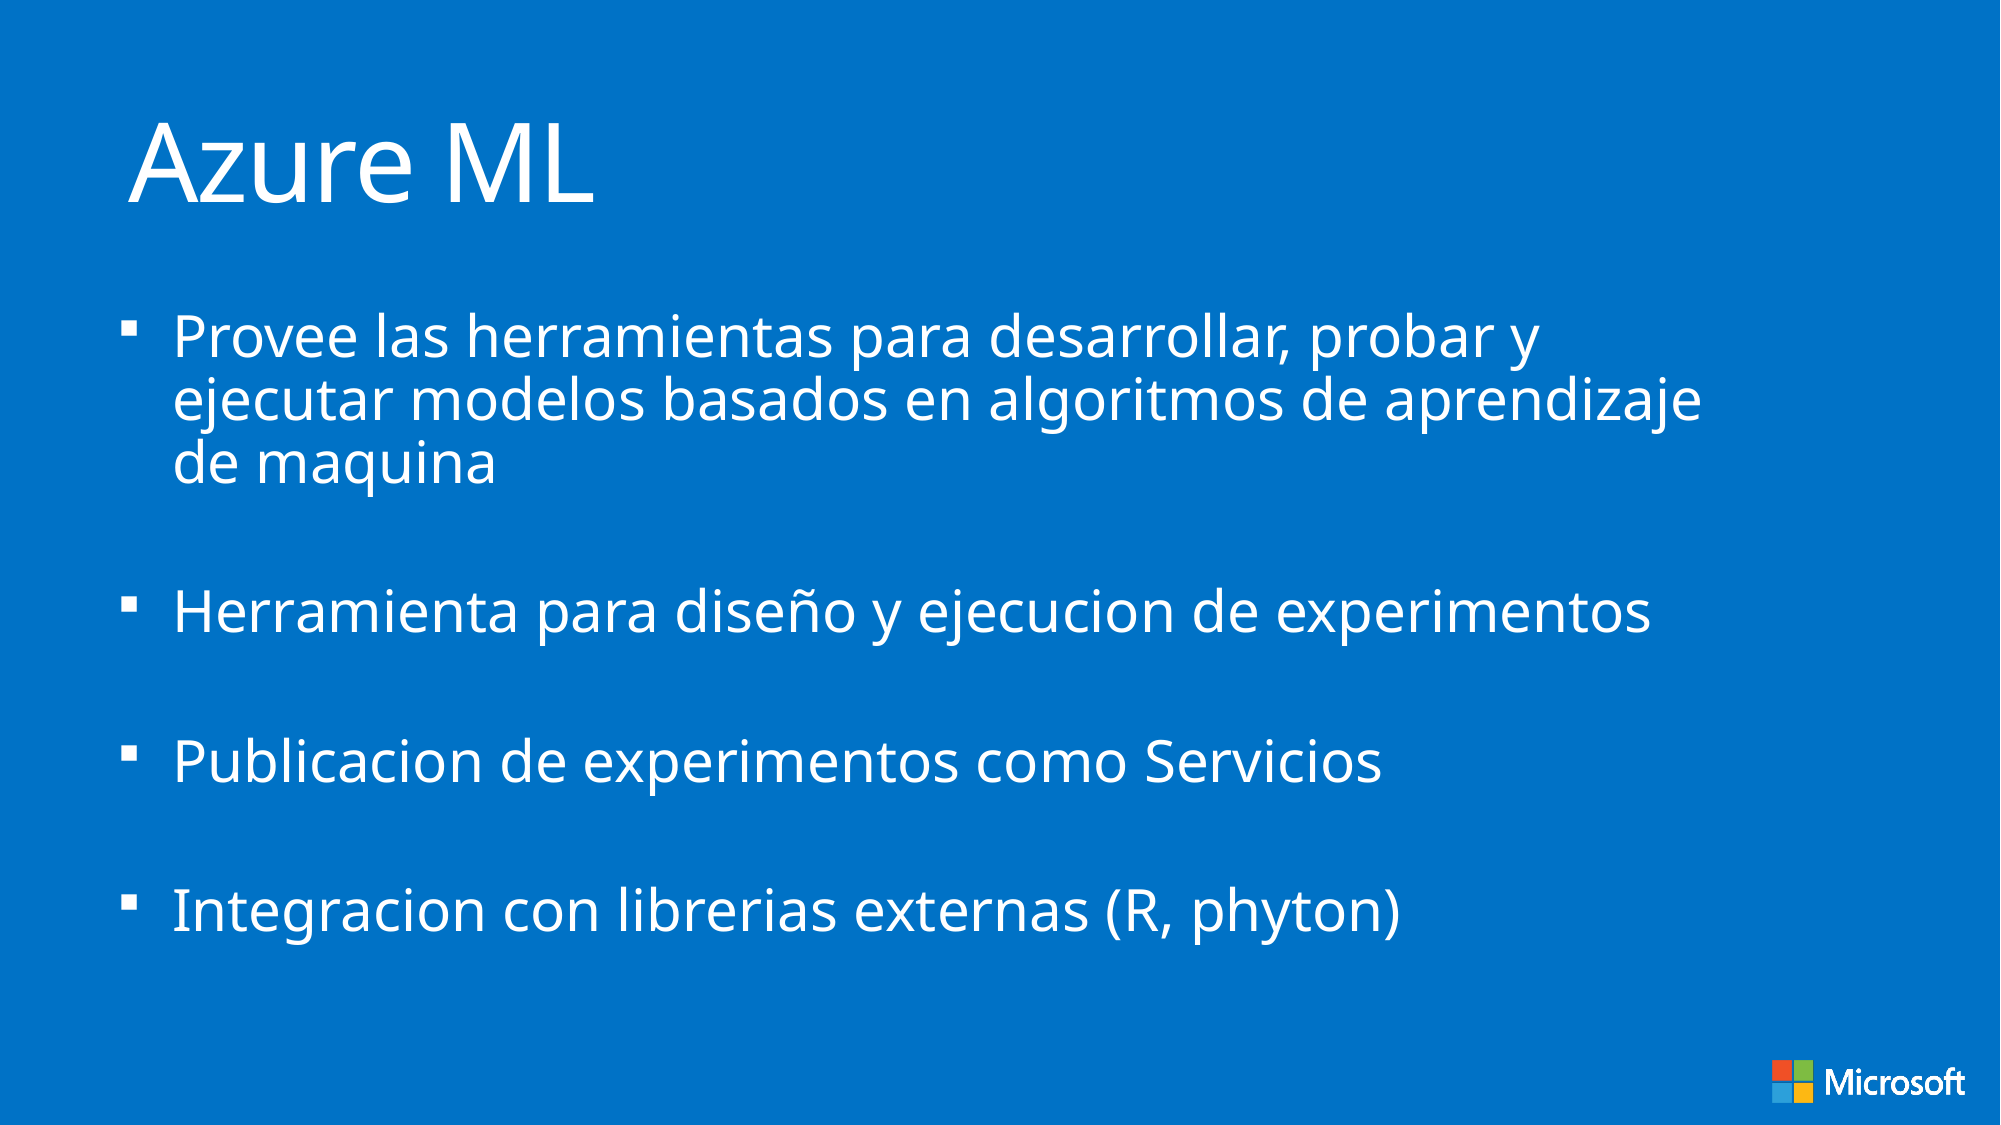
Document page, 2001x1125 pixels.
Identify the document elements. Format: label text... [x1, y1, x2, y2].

title Azure ML [113, 100, 1780, 251]
list Provee las herramientas para desarrollar, probar y ejecutar modelos basados en algoritmos de aprendizaje de maquina Herramienta para diseño y ejecucion de experimentos Publicacion de experimentos como Servicios Integracion con librerias externas (R, phyton) [102, 299, 1780, 1013]
picture [1772, 1060, 1965, 1103]
